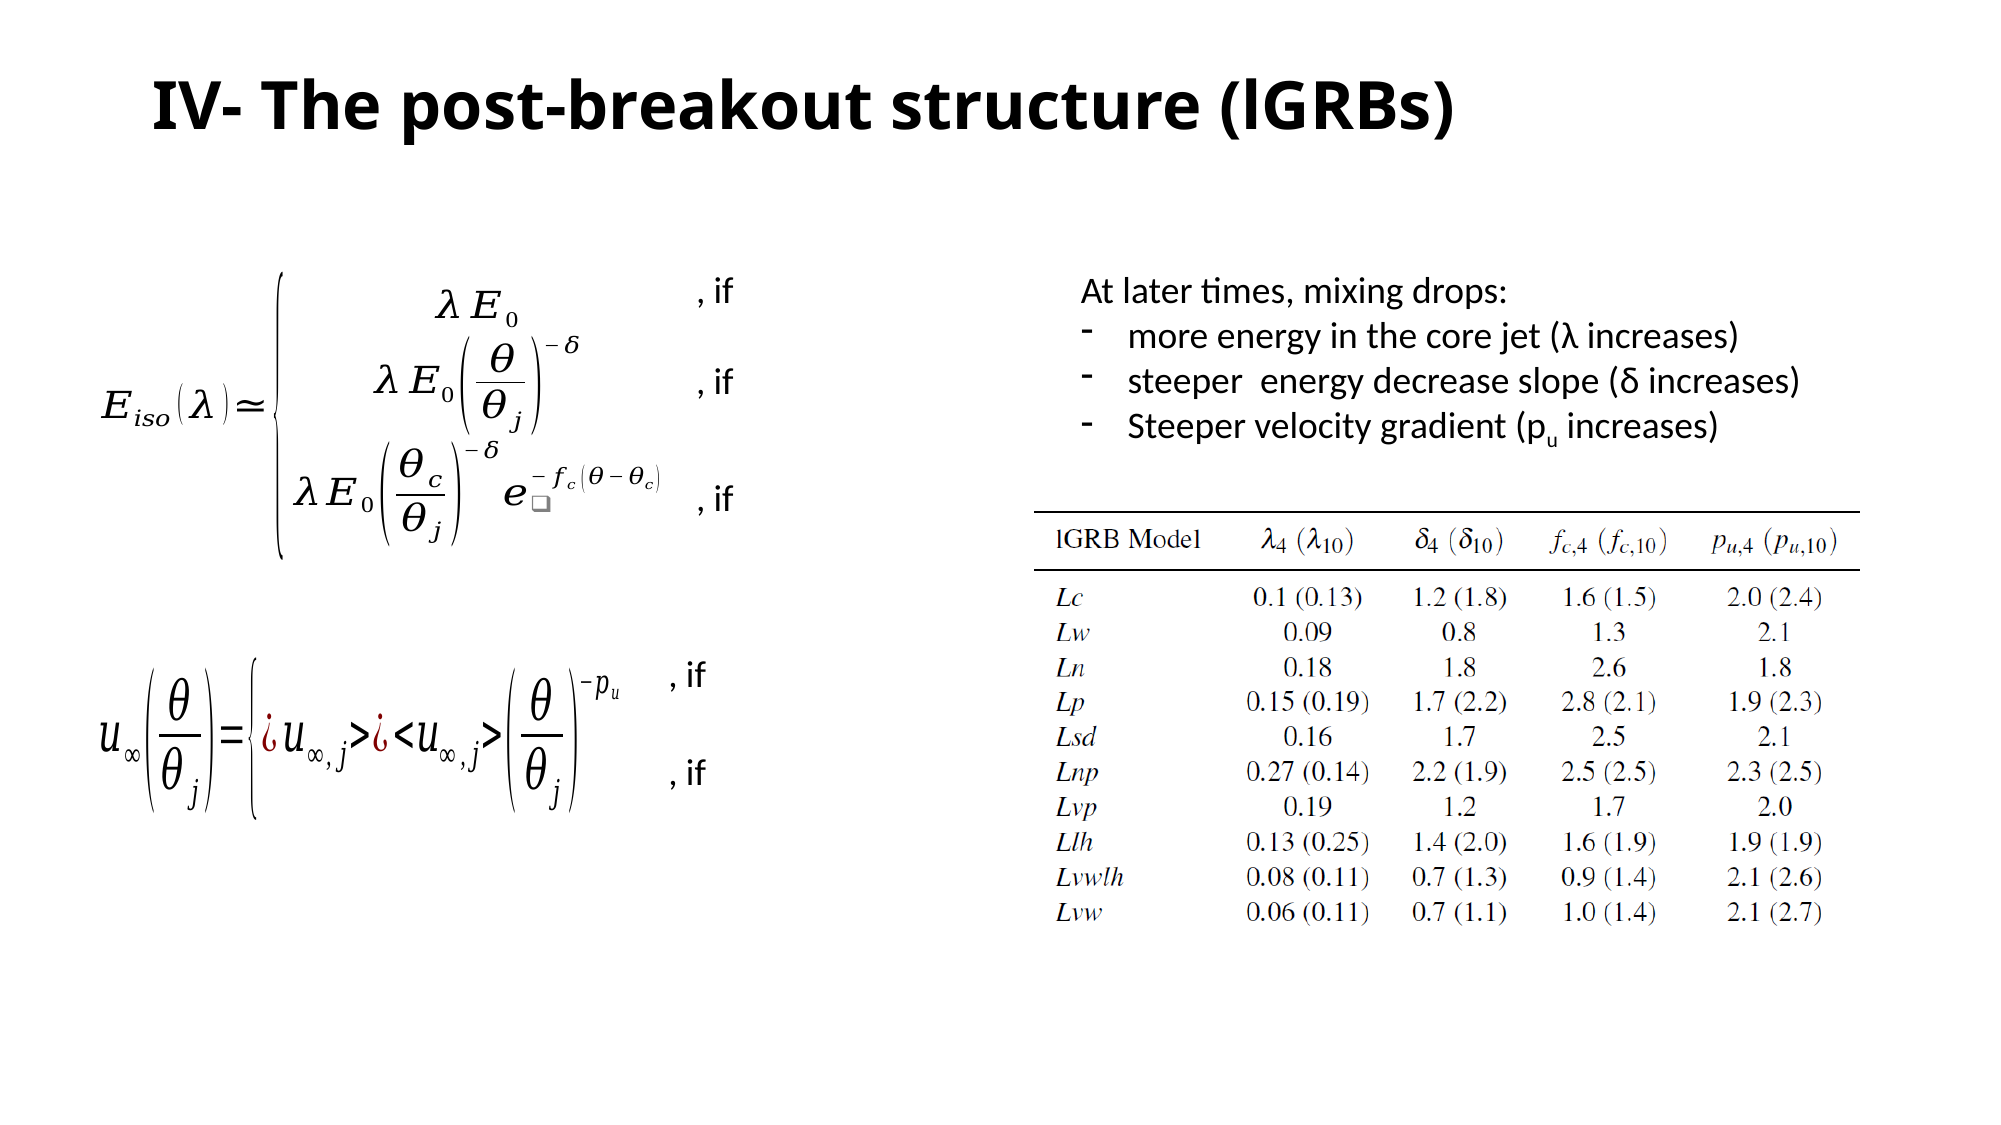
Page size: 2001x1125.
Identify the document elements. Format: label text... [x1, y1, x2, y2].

text_box At later times, mixing drops: more energy in the core jet (λ increases) steeper energy decrease slope (δ increases) Steeper velocity gradient (pu increases) [1066, 258, 1837, 460]
title IV- The post-breakout structure (lGRBs) [137, 59, 1863, 157]
picture [1022, 496, 1880, 928]
